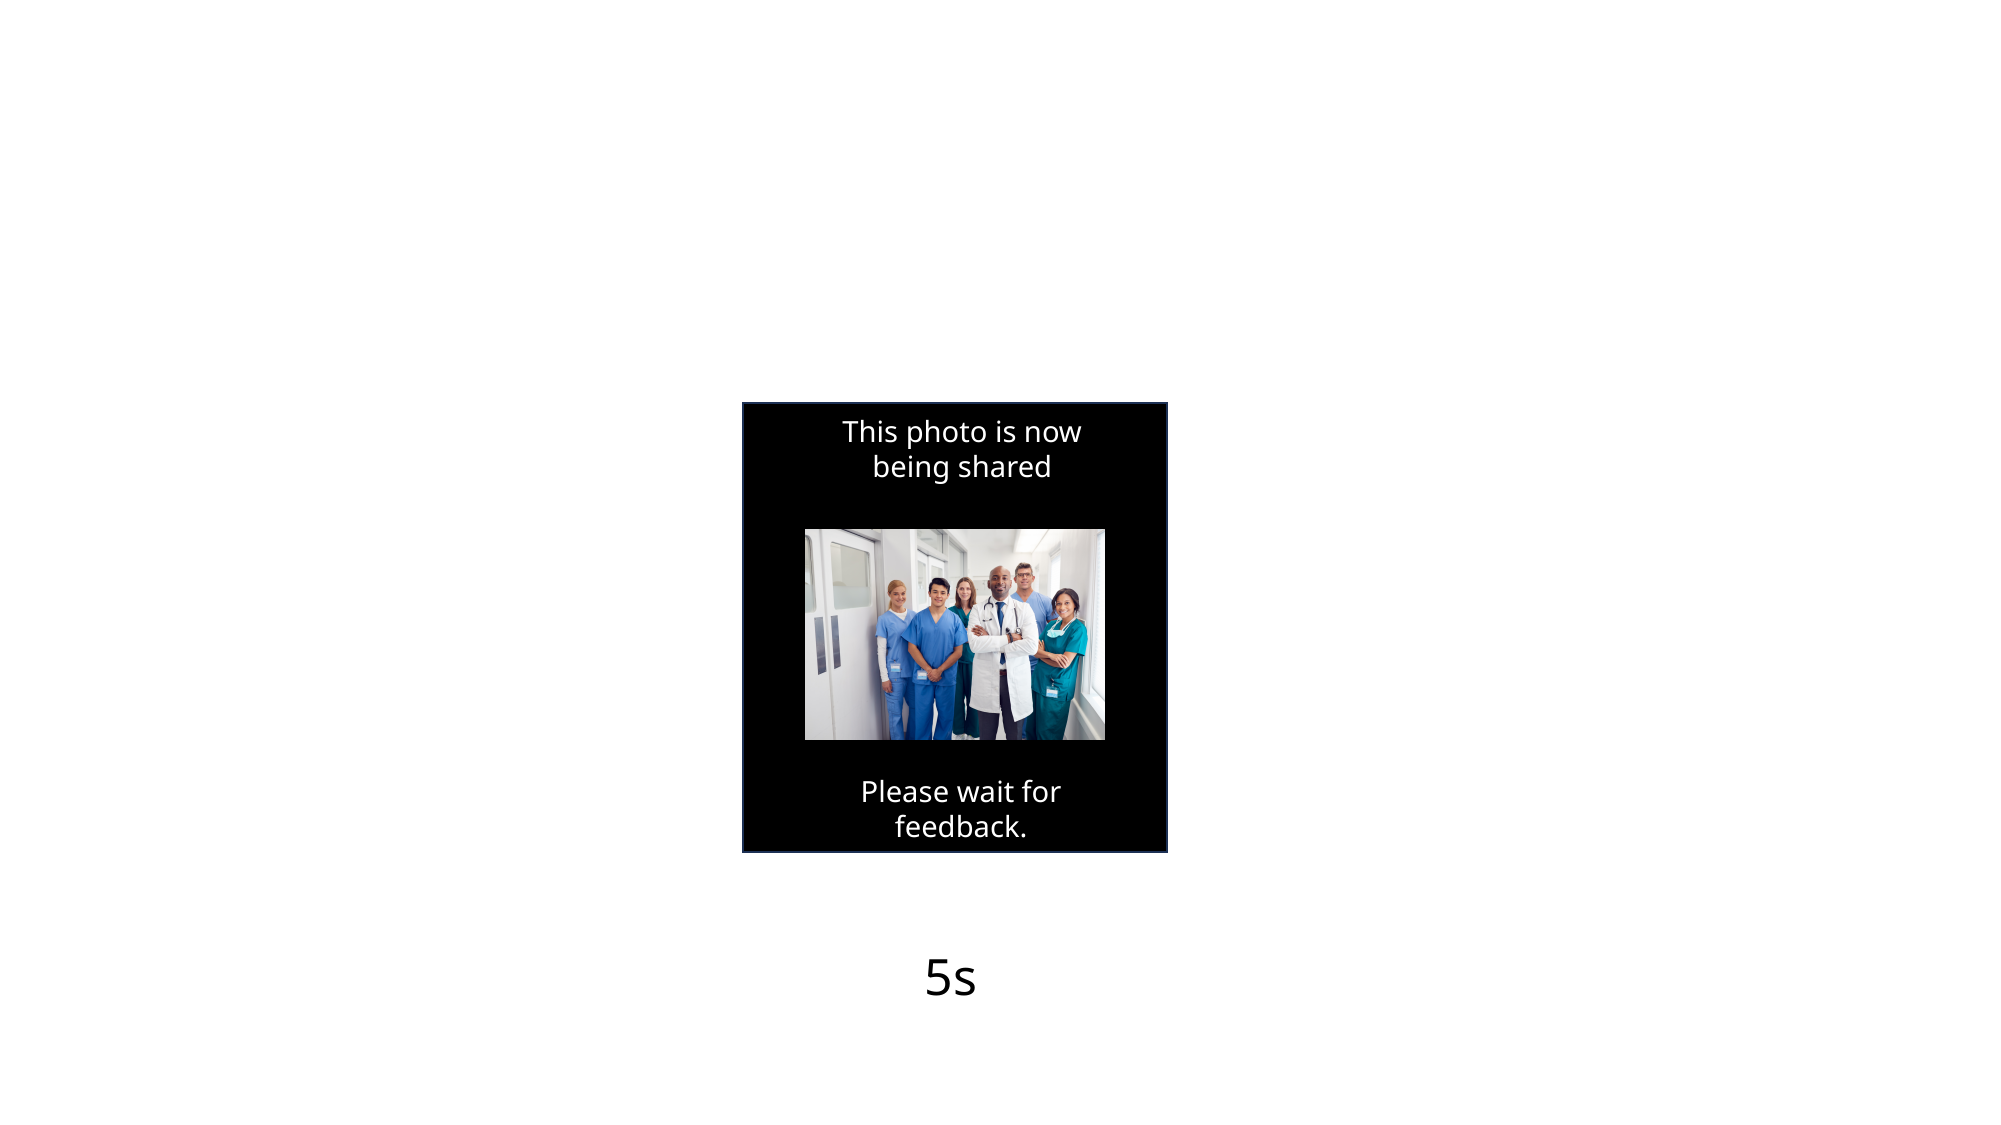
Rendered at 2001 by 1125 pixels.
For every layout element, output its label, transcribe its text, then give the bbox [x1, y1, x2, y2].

picture [1047, 687, 1058, 697]
picture [805, 529, 1105, 740]
text_box Please wait for feedback. [799, 766, 1123, 851]
text_box 5s [910, 937, 1000, 1013]
picture [1062, 671, 1074, 686]
text_box [742, 402, 1168, 853]
text_box This photo is now being shared [800, 405, 1124, 491]
